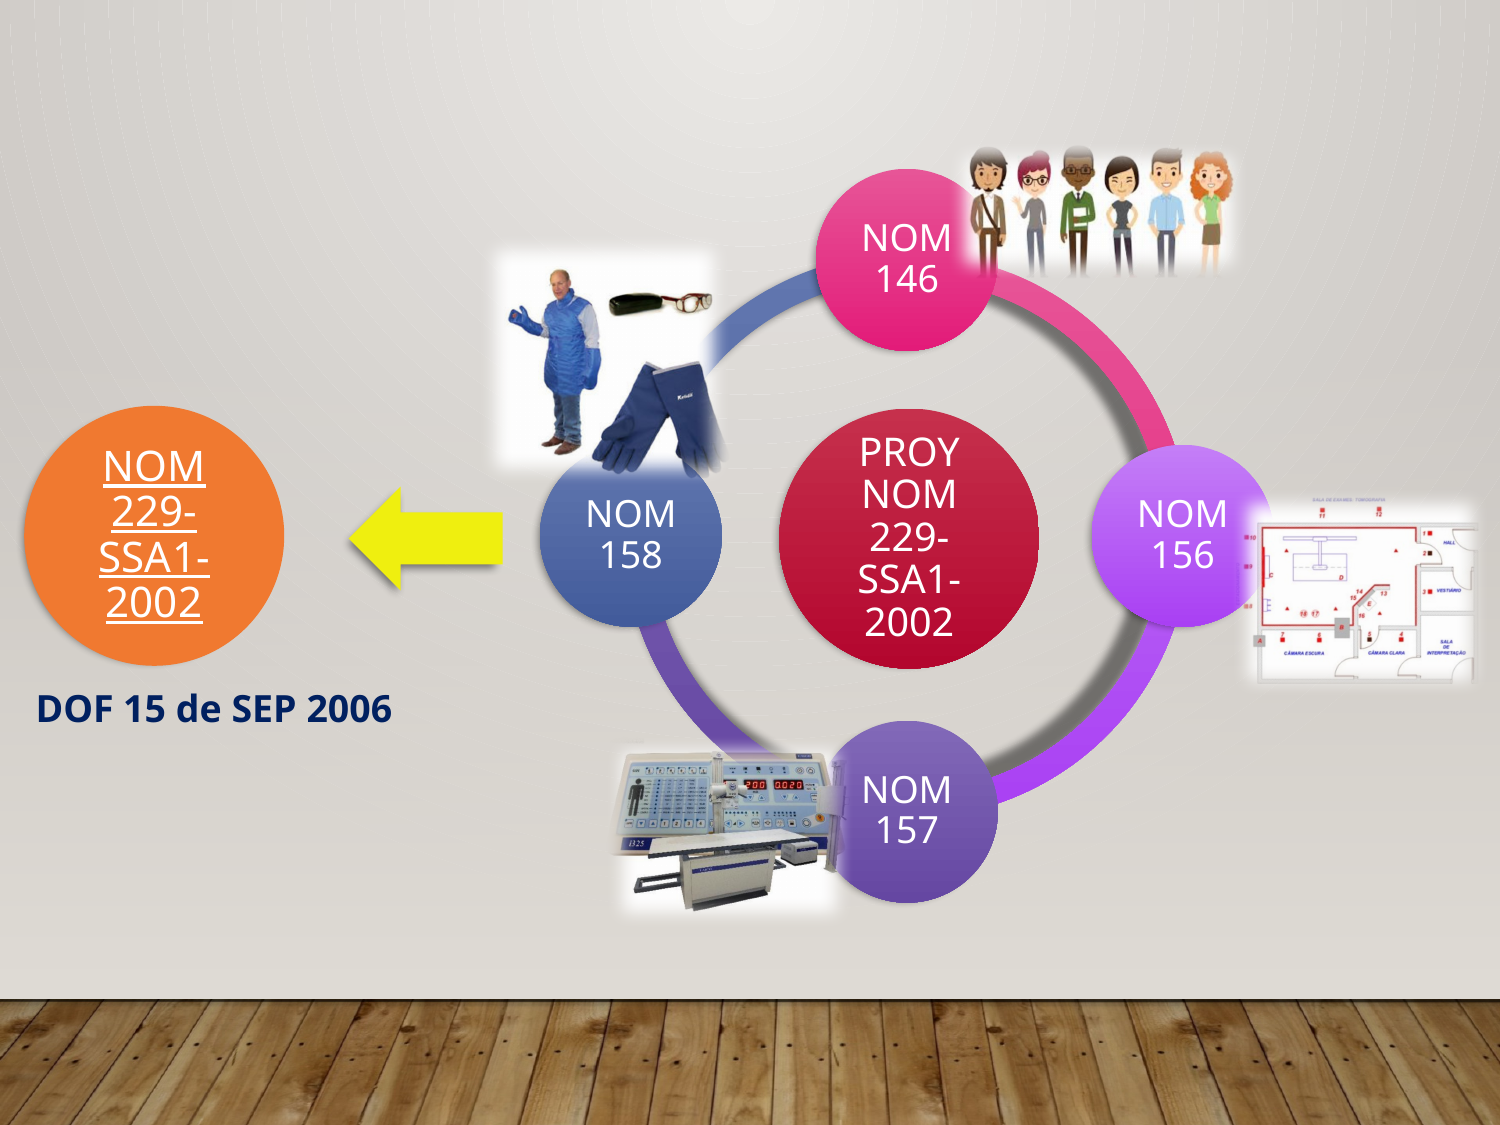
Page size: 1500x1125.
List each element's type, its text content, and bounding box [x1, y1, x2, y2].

picture [1230, 486, 1491, 699]
picture [604, 734, 855, 932]
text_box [23, 405, 285, 666]
picture [477, 232, 732, 487]
picture [946, 140, 1250, 283]
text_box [348, 168, 1466, 904]
text_box DOF 15 de SEP 2006 [20, 677, 348, 738]
picture [0, 999, 1500, 1125]
